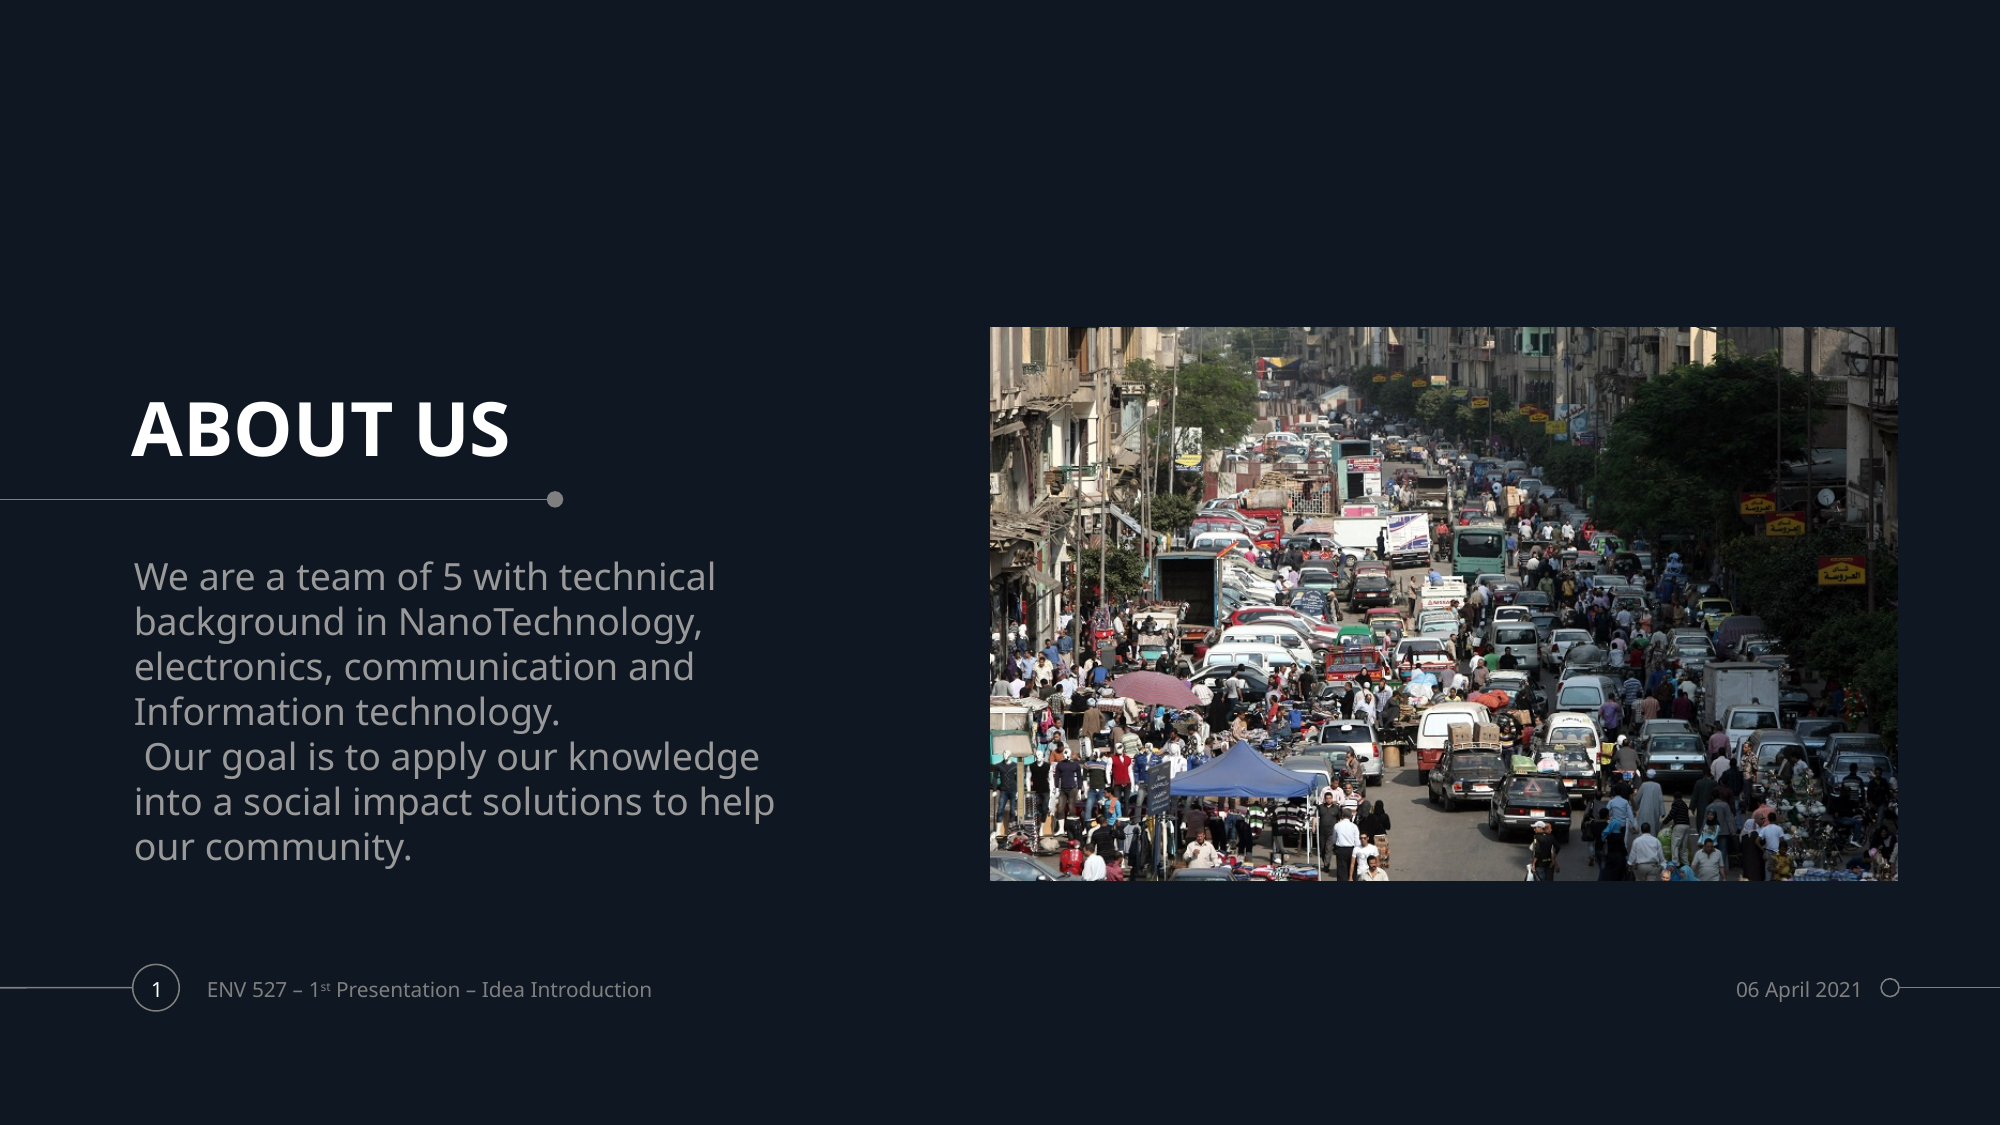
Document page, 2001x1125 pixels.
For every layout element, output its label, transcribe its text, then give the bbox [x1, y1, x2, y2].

list We are a team of 5 with technical background in NanoTechnology, electronics, communication and Information technology. Our goal is to apply our knowledge into a social impact solutions to help our community. [133, 553, 826, 853]
picture [990, 326, 1898, 882]
title ABOUT US [131, 342, 956, 475]
footer ENV 527 – 1st Presentation – Idea Introduction [191, 964, 671, 1014]
slide_number 1 [127, 964, 186, 1014]
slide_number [1643, 964, 1863, 1014]
